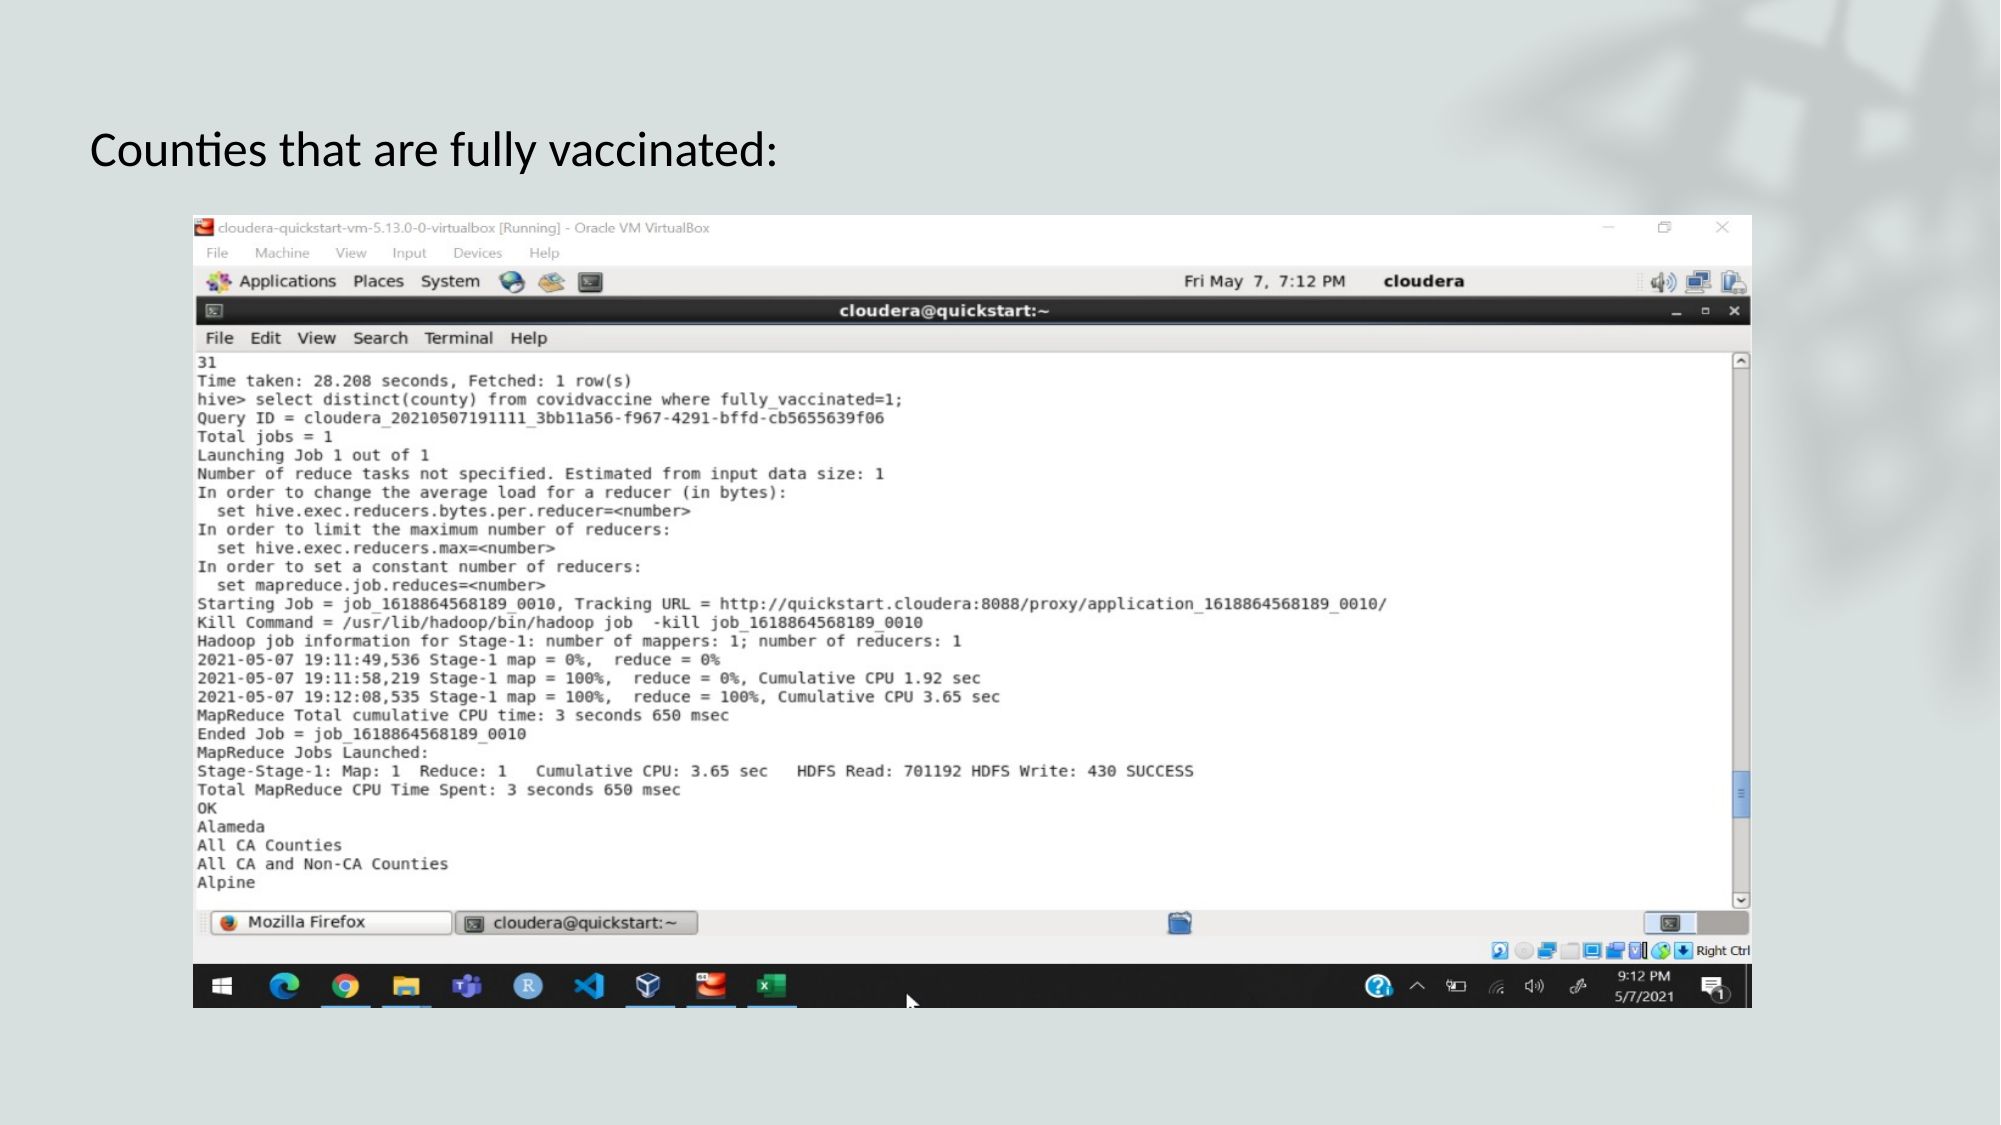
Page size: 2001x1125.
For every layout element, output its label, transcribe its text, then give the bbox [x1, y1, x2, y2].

title Counties that are fully vaccinated: [75, 60, 1863, 278]
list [193, 215, 1752, 1009]
